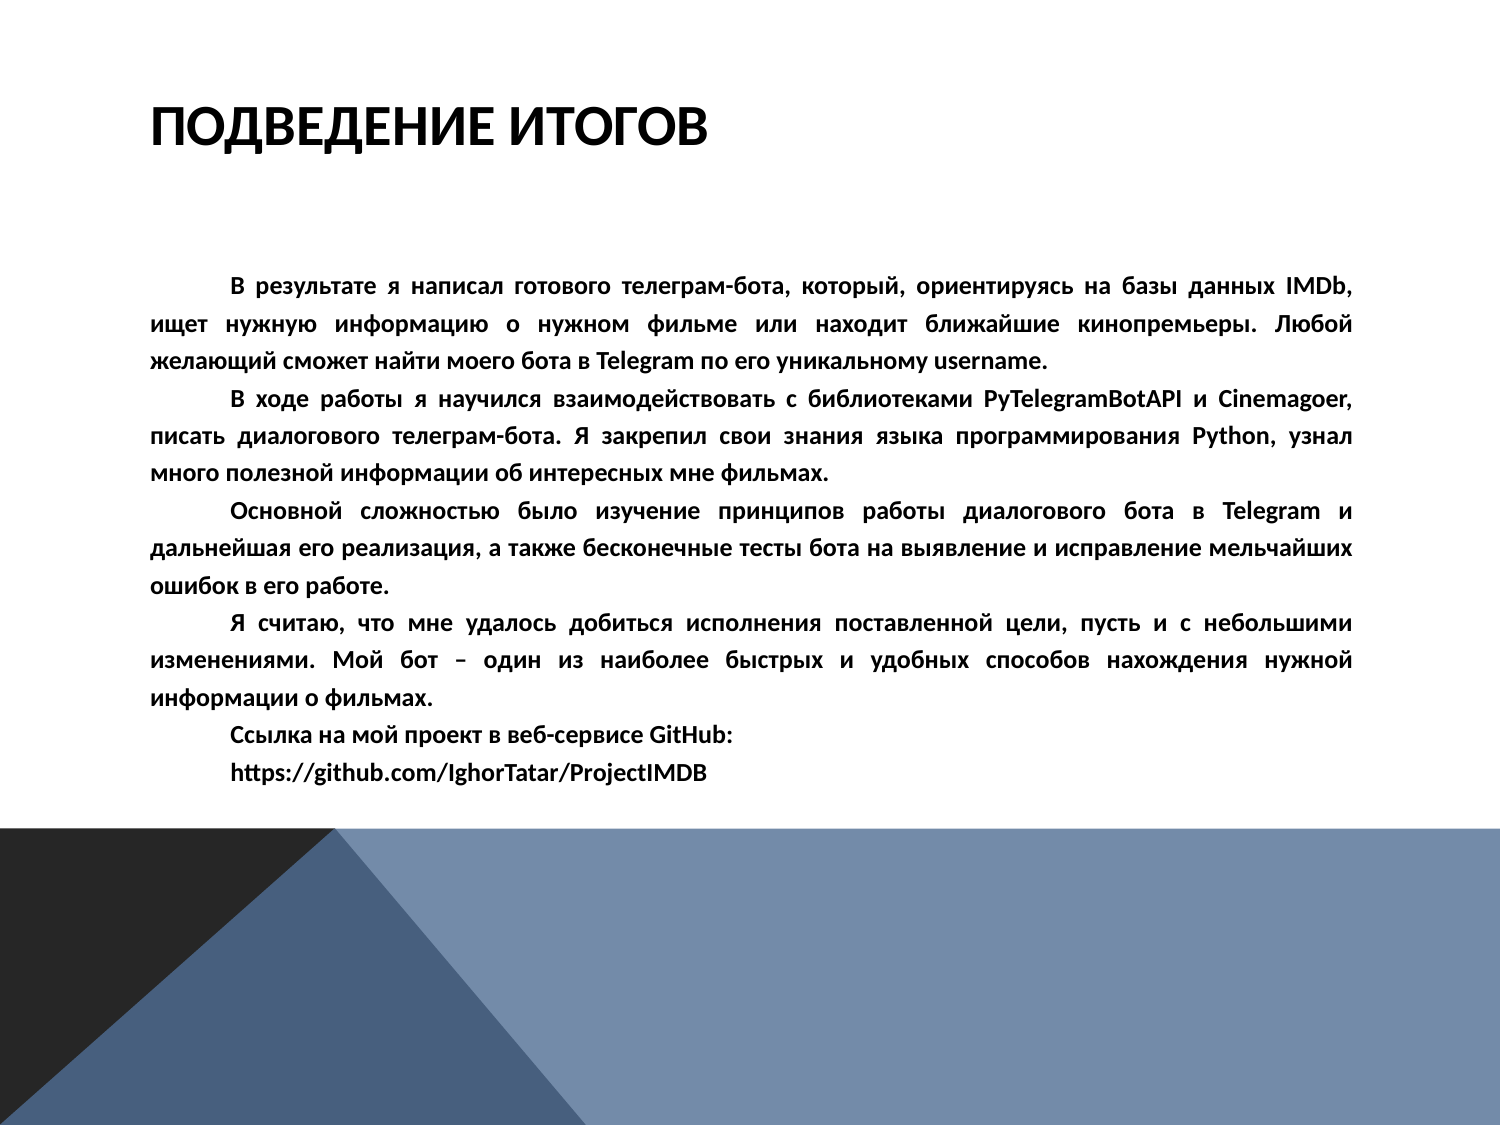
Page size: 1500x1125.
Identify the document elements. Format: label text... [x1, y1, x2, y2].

title Подведение итогов [135, 60, 1369, 185]
list В результате я написал готового телеграм-бота, который, ориентируясь на базы данных IMDb, ищет нужную информацию о нужном фильме или находит ближайшие кинопремьеры. Любой желающий сможет найти моего бота в Telegram по его уникальному username. В ходе работы я научился взаимодействовать с библиотеками PyTelegramBotAPI и Cinemagoer, писать диалогового телеграм-бота. Я закрепил свои знания языка программирования Python, узнал много полезной информации об интересных мне фильмах. Основной сложностью было изучение принципов работы диалогового бота в Telegram и дальнейшая его реализация, а также бесконечные тесты бота на выявление и исправление мельчайших ошибок в его работе. Я считаю, что мне удалось добиться исполнения поставленной цели, пусть и с небольшими изменениями. Мой бот – один из наиболее быстрых и удобных способов нахождения нужной информации о фильмах. Ссылка на мой проект в веб-сервисе GitHub: https://github.com/IghorTatar/ProjectIMDB [135, 255, 1369, 799]
